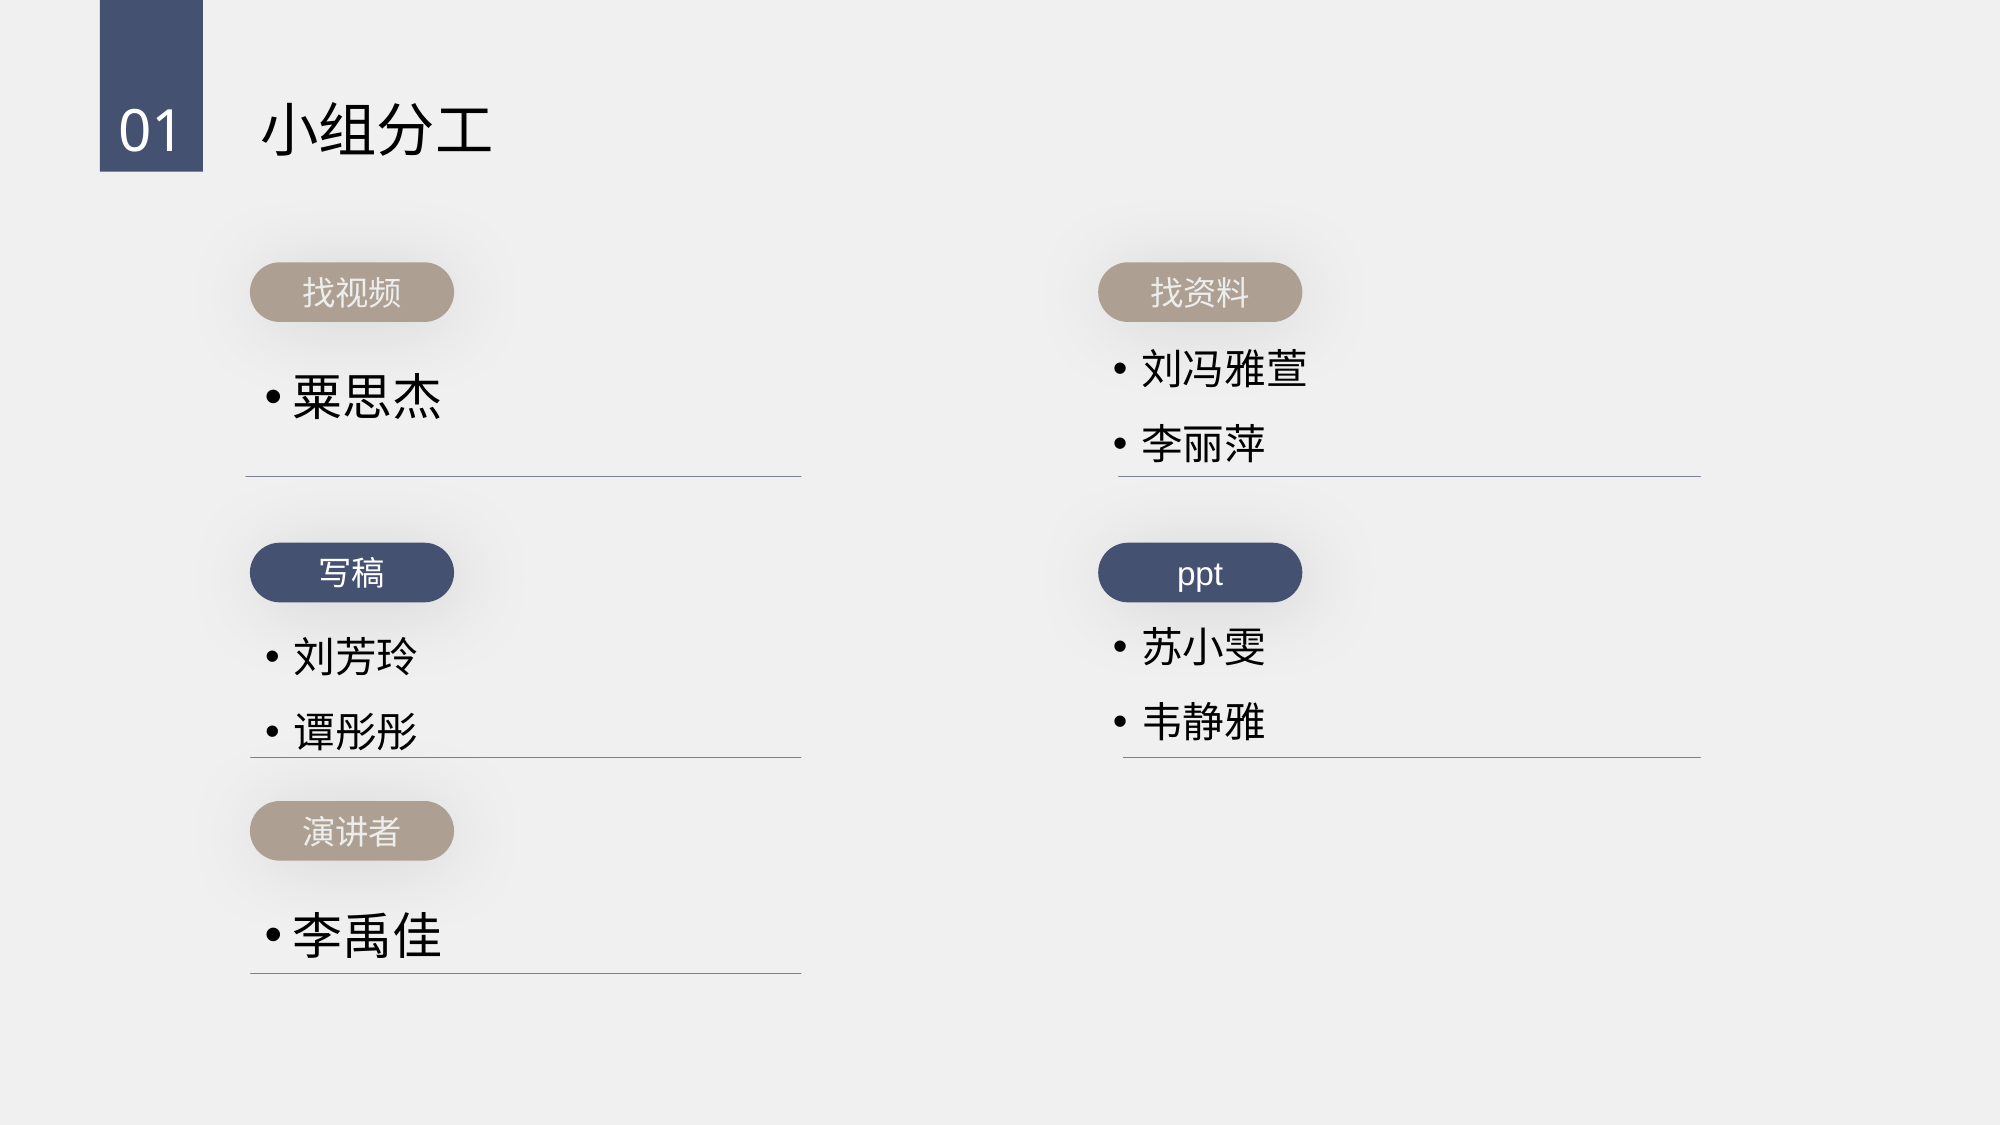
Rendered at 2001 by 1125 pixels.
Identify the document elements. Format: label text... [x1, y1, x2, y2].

text_box 李禹佳 [249, 867, 931, 1013]
text_box 刘冯雅萱 李丽萍 [1098, 310, 1780, 457]
text_box ppt [1097, 541, 1304, 588]
text_box 演讲者 [248, 799, 456, 862]
text_box 写稿 [248, 541, 456, 598]
text_box 小组分工 [245, 85, 512, 172]
text_box 01 [99, 85, 203, 172]
text_box [99, 0, 204, 173]
text_box 苏小雯 韦静雅 [1098, 588, 1780, 735]
text_box 找资料 [1097, 261, 1304, 310]
text_box 粟思杰 [249, 328, 931, 474]
text_box 找视频 [248, 261, 456, 324]
text_box 刘芳玲 谭彤彤 [250, 598, 932, 745]
